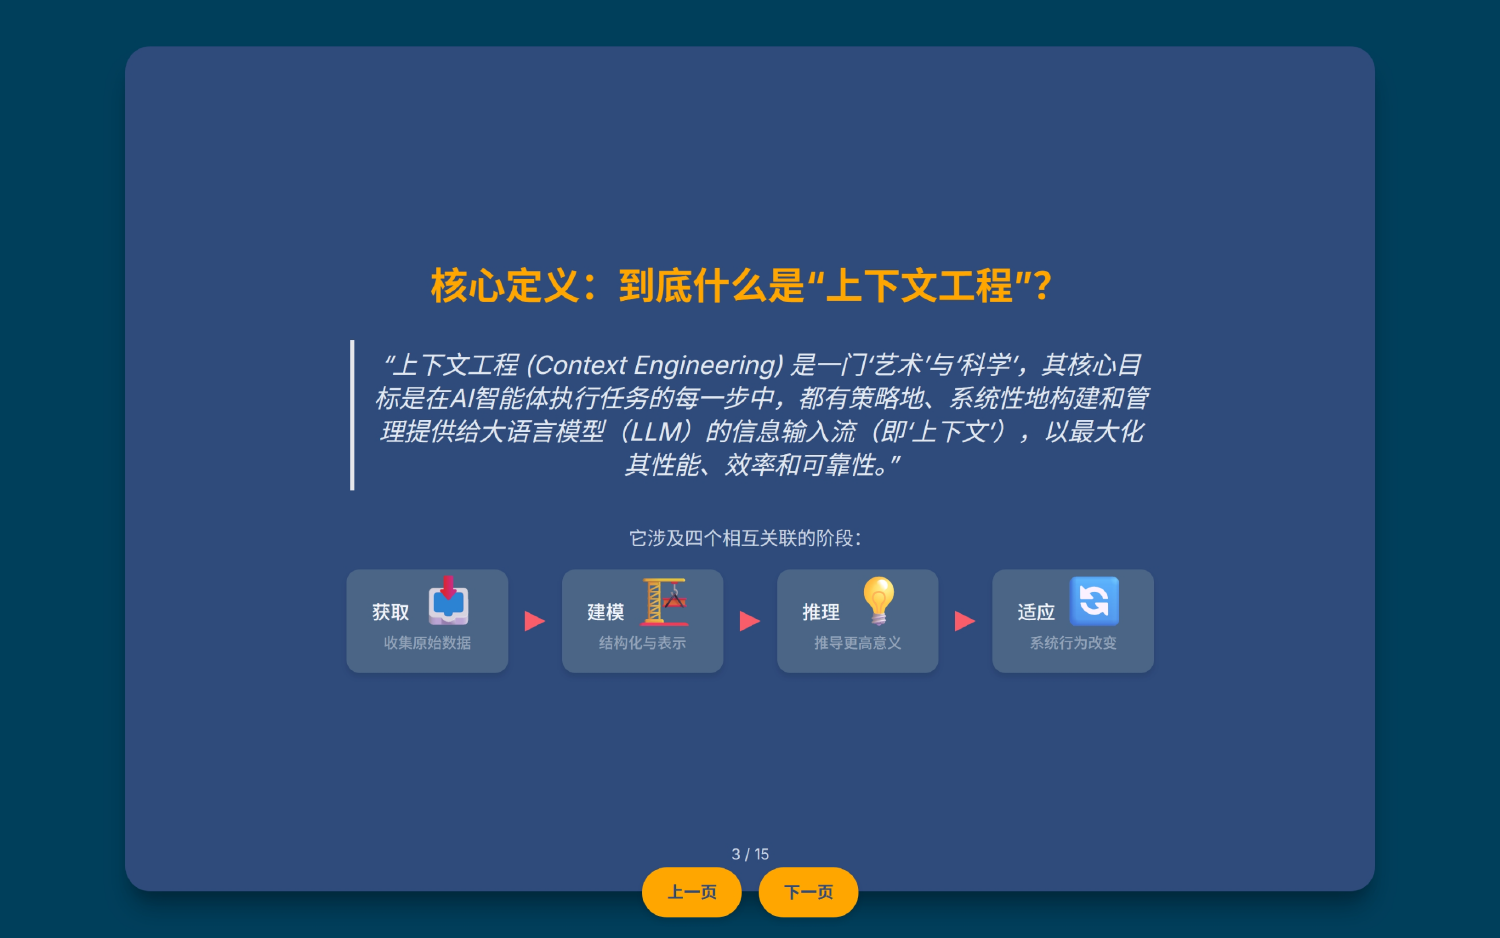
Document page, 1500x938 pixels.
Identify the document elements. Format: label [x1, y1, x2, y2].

picture [125, 47, 1375, 917]
